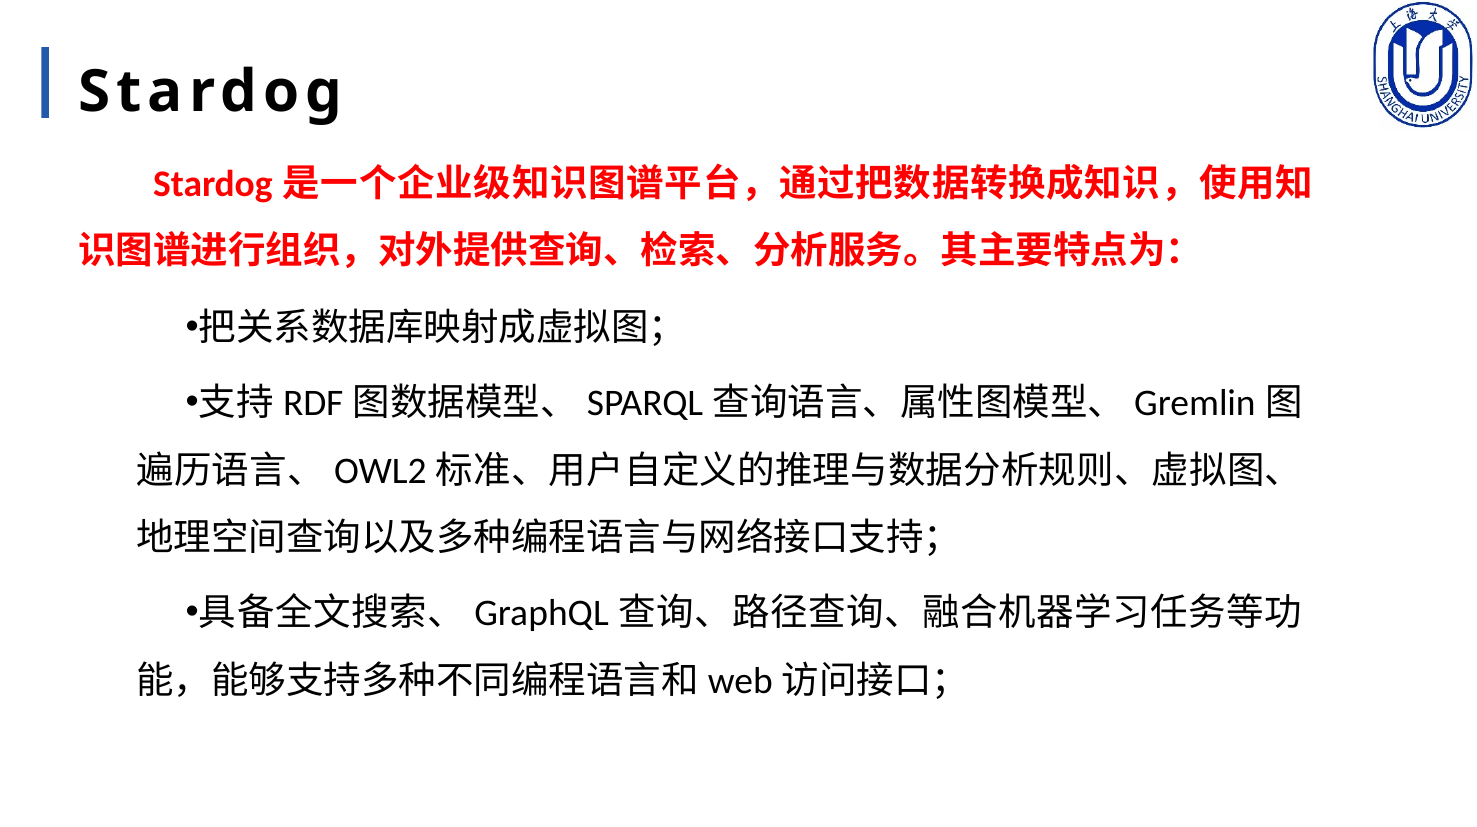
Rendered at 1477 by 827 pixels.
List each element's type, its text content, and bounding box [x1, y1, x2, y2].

text_box Stardog [67, 47, 355, 129]
text_box Stardog是一个企业级知识图谱平台，通过把数据转换成知识，使用知识图谱进行组织，对外提供查询、检索、分析服务。其主要特点为： [63, 129, 1329, 279]
text_box [39, 45, 51, 120]
text_box 把关系数据库映射成虚拟图； 支持RDF图数据模型、SPARQL查询语言、属性图模型、Gremlin图遍历语言、OWL2标准、用户自定义的推理与数据分析规则、虚拟图、地理空间查询以及多种编程语言与网络接口支持； 具备全文搜索、GraphQL查询、路径查询、融合机器学习任务等功能，能够支持多种不同编程语言和web访问接口； [121, 273, 1318, 726]
picture [1371, 0, 1474, 131]
